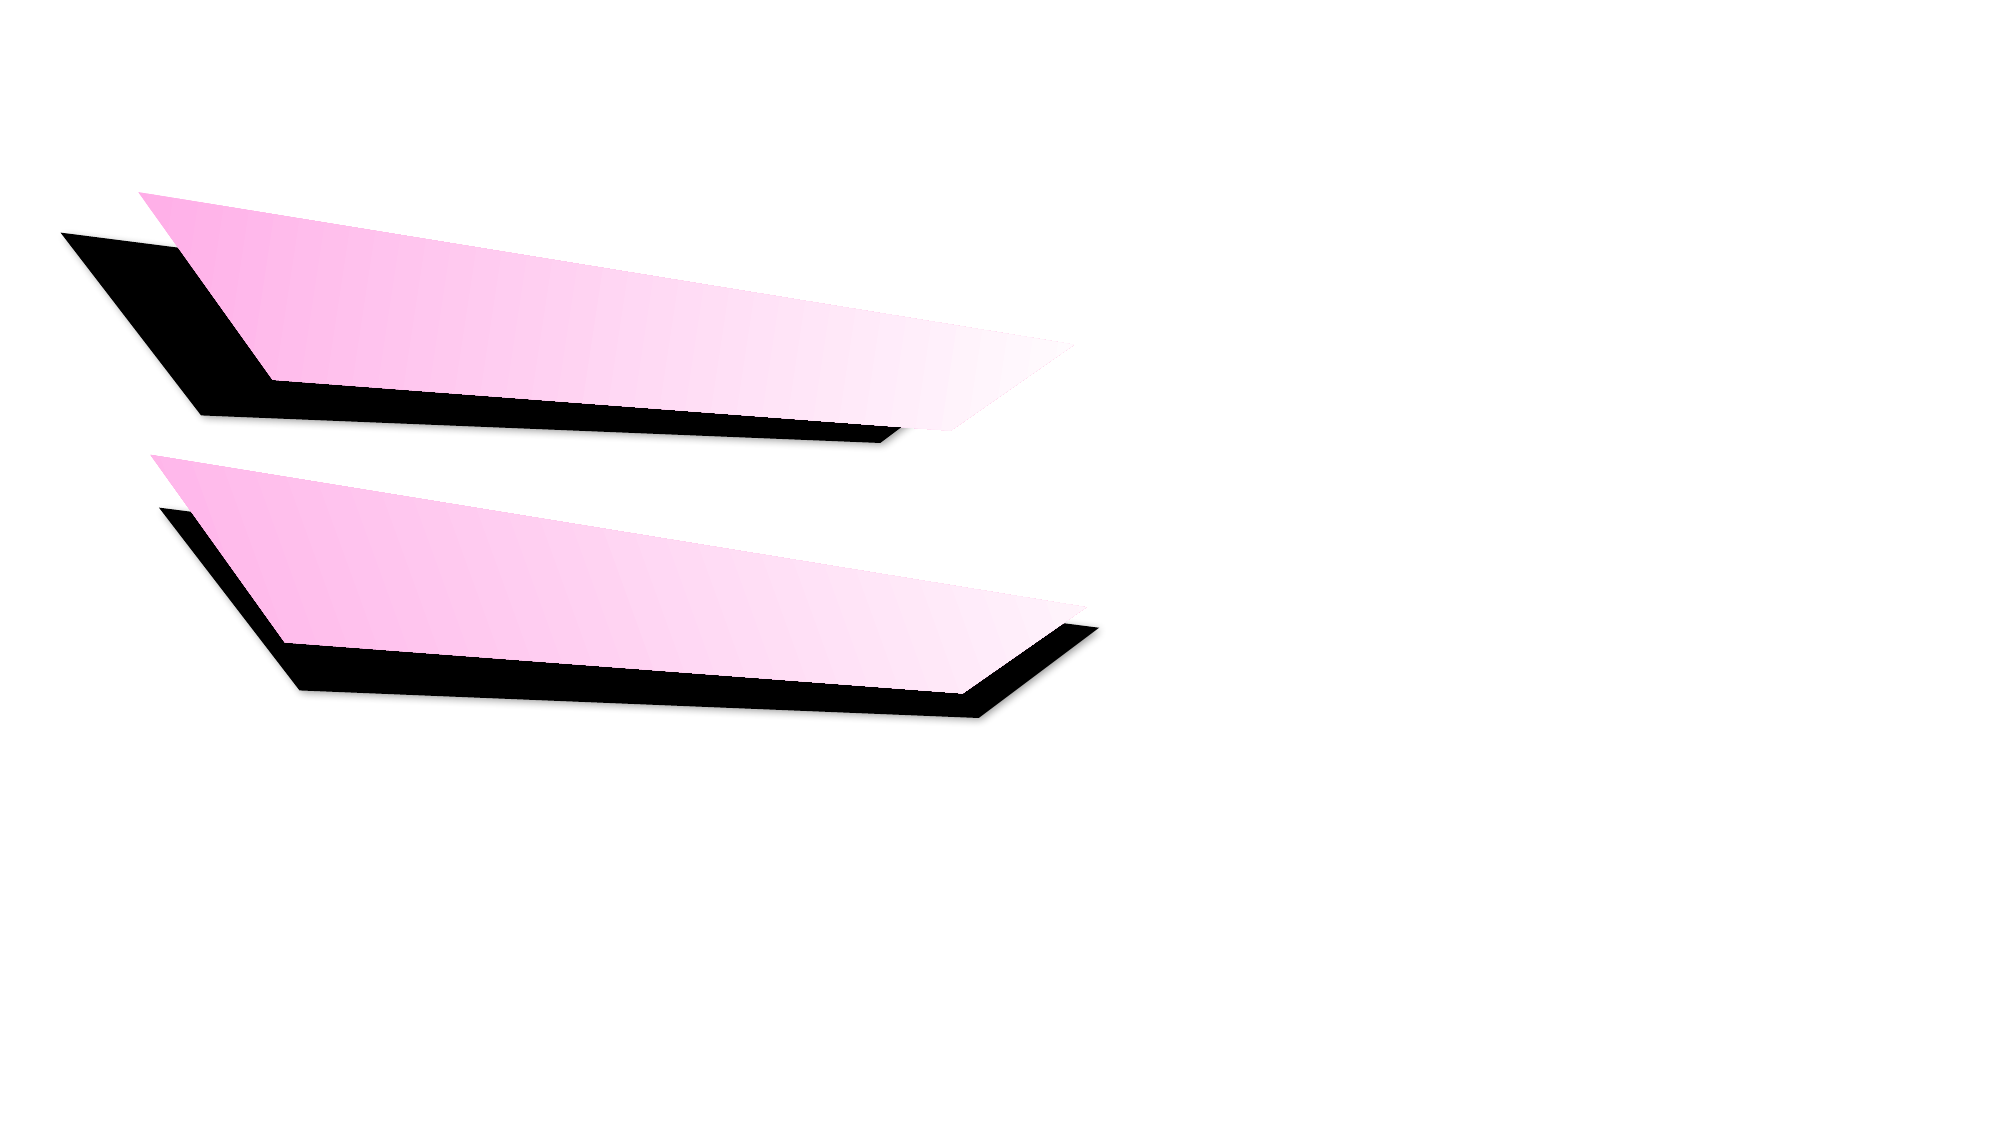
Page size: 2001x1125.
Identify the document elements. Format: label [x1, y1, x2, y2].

text_box [210, 299, 1051, 836]
text_box [122, 41, 1029, 557]
